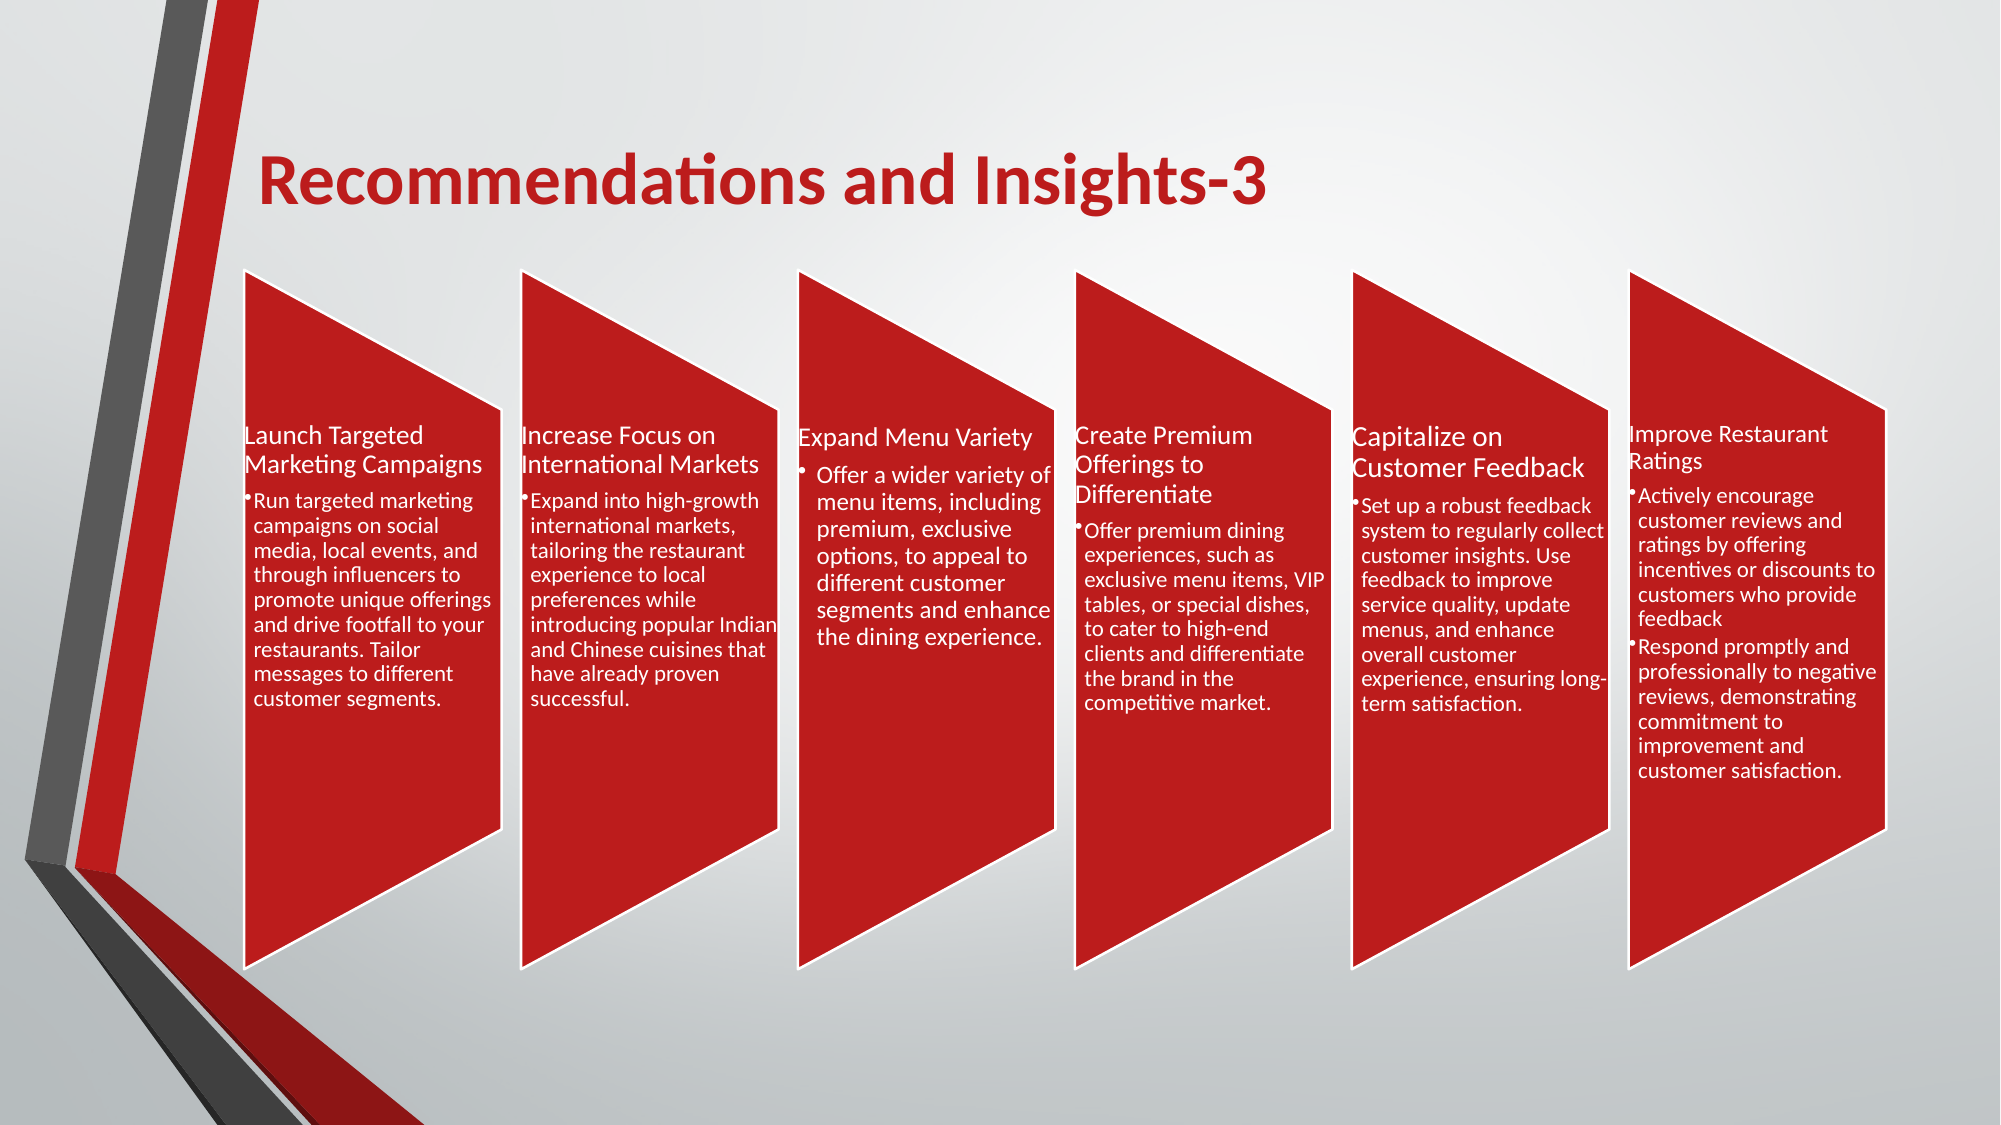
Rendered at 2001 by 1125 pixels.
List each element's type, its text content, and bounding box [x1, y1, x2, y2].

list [243, 269, 1888, 970]
title Recommendations and Insights-3 [243, 123, 1887, 227]
